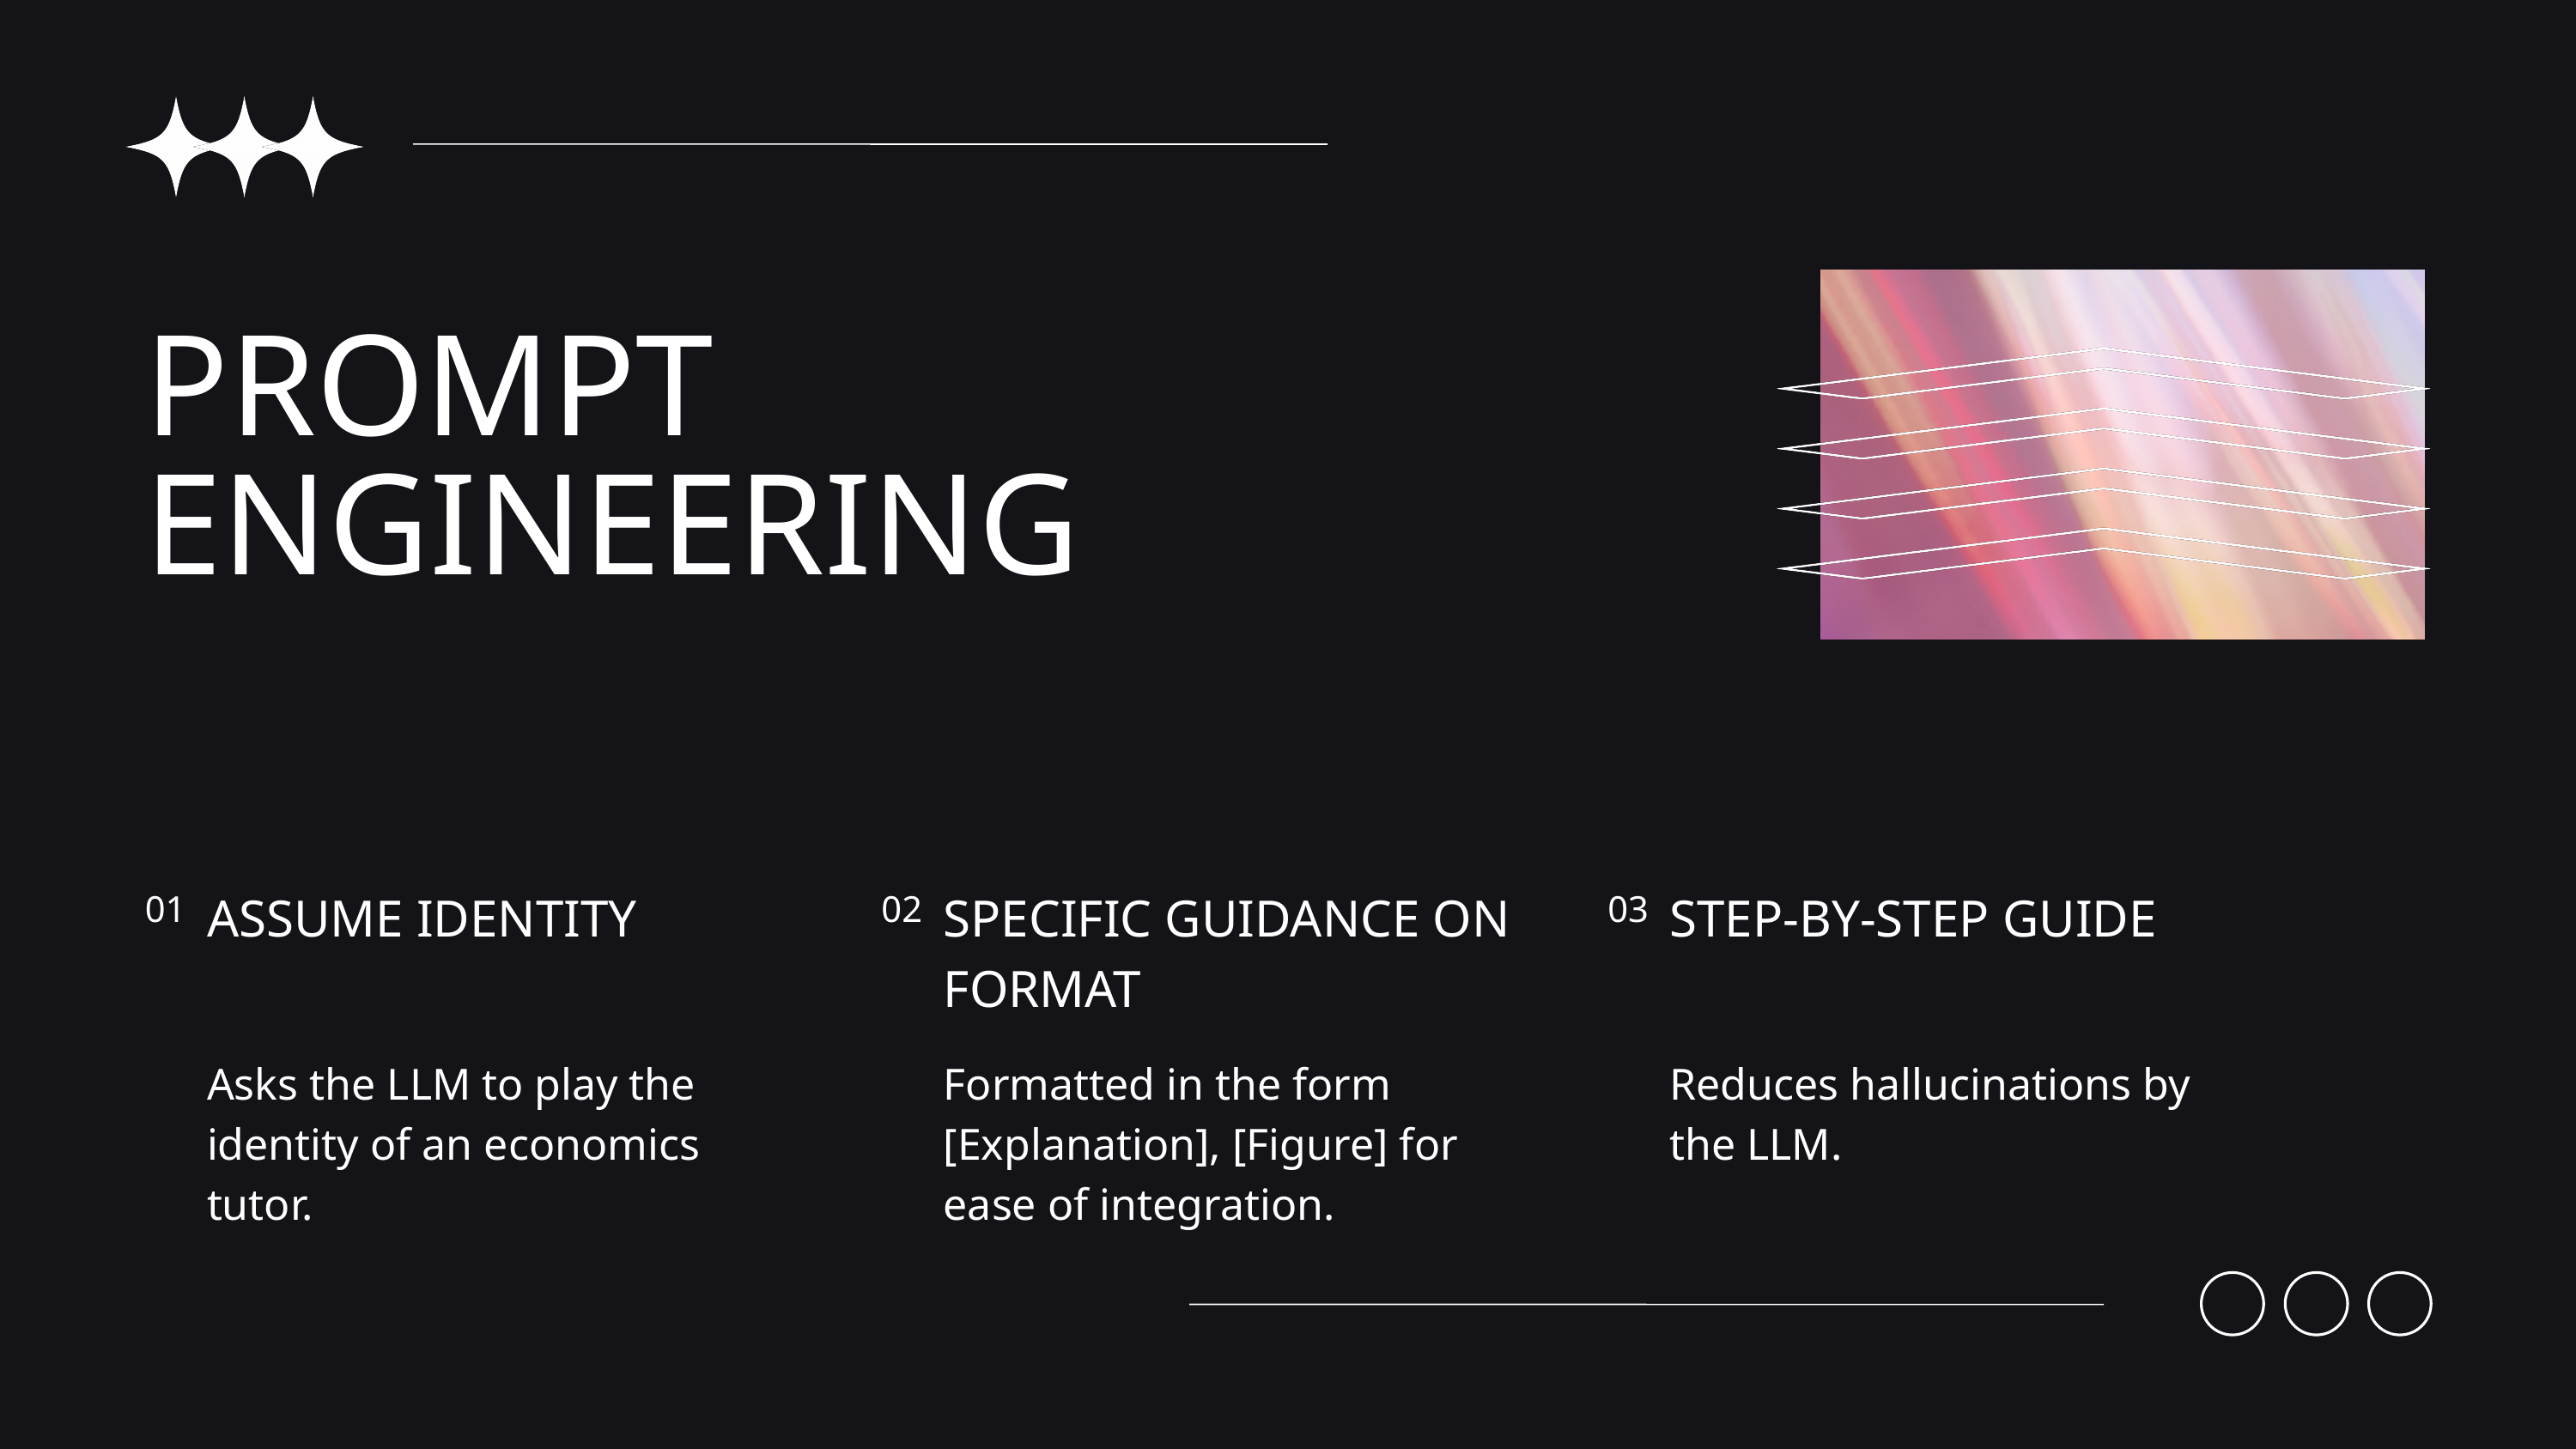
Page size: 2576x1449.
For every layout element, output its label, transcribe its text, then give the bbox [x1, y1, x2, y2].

text_box STEP-BY-STEP GUIDE [1669, 876, 2251, 948]
text_box 01 [144, 879, 207, 931]
text_box SPECIFIC GUIDANCE ON FORMAT [943, 876, 1525, 1017]
text_box 03 [1607, 879, 1670, 931]
text_box [192, 95, 278, 199]
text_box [2201, 1272, 2264, 1336]
text_box Reduces hallucinations by the LLM. [1669, 1048, 2251, 1169]
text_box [1669, 270, 2576, 640]
text_box PROMPT ENGINEERING [144, 324, 1587, 603]
text_box Formatted in the form [Explanation], [Figure] for ease of integration. [943, 1048, 1525, 1229]
text_box [125, 95, 210, 199]
text_box [261, 95, 365, 199]
text_box Asks the LLM to play the identity of an economics tutor. [207, 1048, 799, 1229]
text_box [2285, 1272, 2348, 1336]
text_box ASSUME IDENTITY [207, 876, 799, 948]
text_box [2368, 1272, 2432, 1336]
text_box 02 [881, 879, 944, 931]
